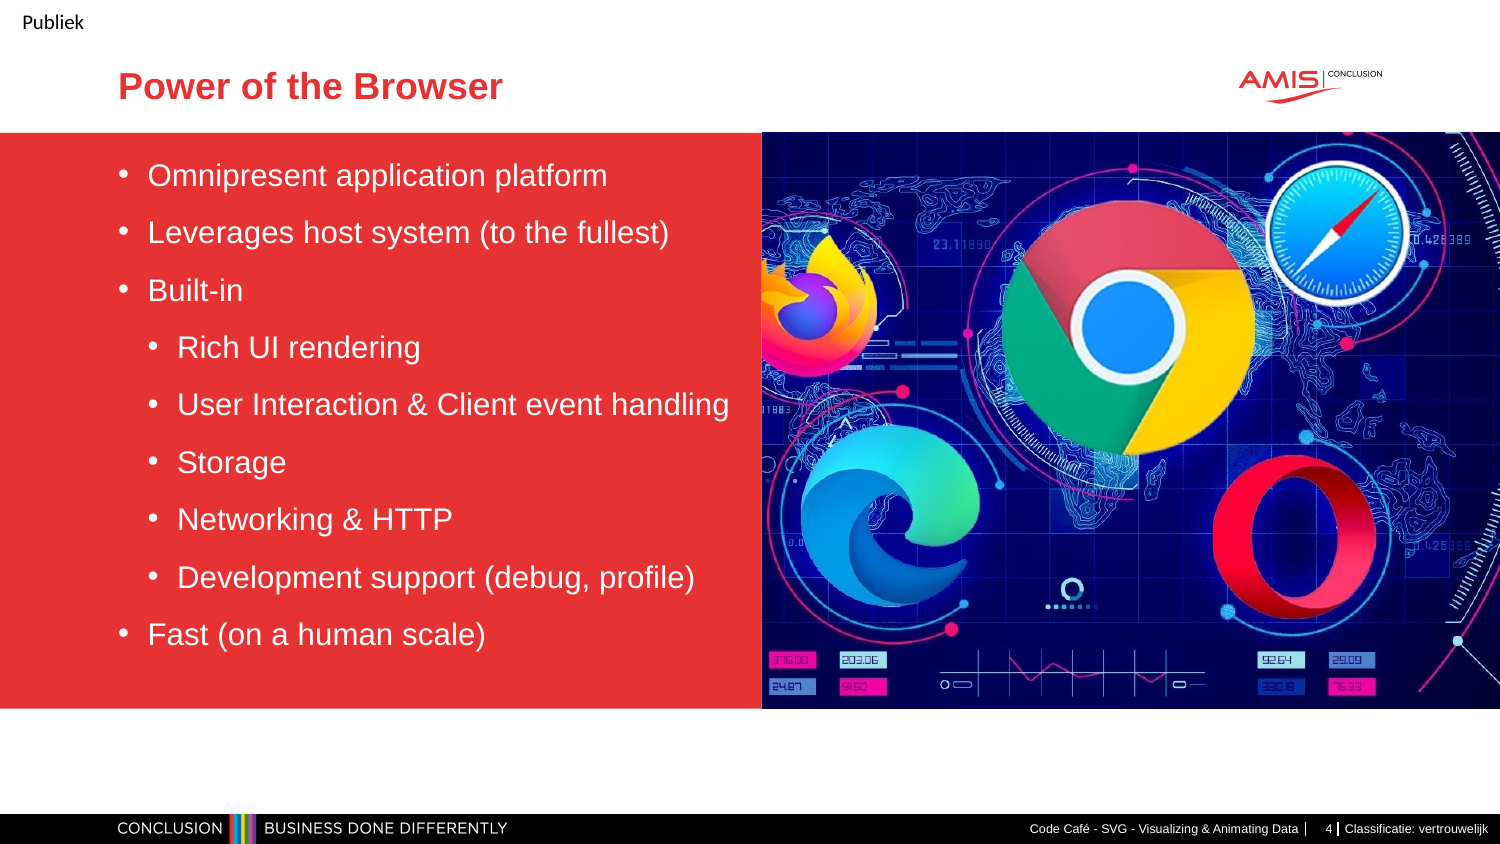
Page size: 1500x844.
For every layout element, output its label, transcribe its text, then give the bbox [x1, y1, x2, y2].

footer Code Café - SVG - Visualizing & Animating Data [814, 820, 1299, 839]
picture [0, 814, 236, 844]
list Omnipresent application platform Leverages host system (to the fullest) Built-in Rich UI rendering User Interaction & Client event handling Storage Networking & HTTP Development support (debug, profile) Fast (on a human scale) [118, 147, 733, 706]
title Power of the Browser [118, 47, 1205, 130]
picture [239, 814, 1500, 844]
picture [761, 132, 1500, 709]
slide_number 4 [1309, 820, 1333, 839]
picture [1205, 59, 1388, 106]
